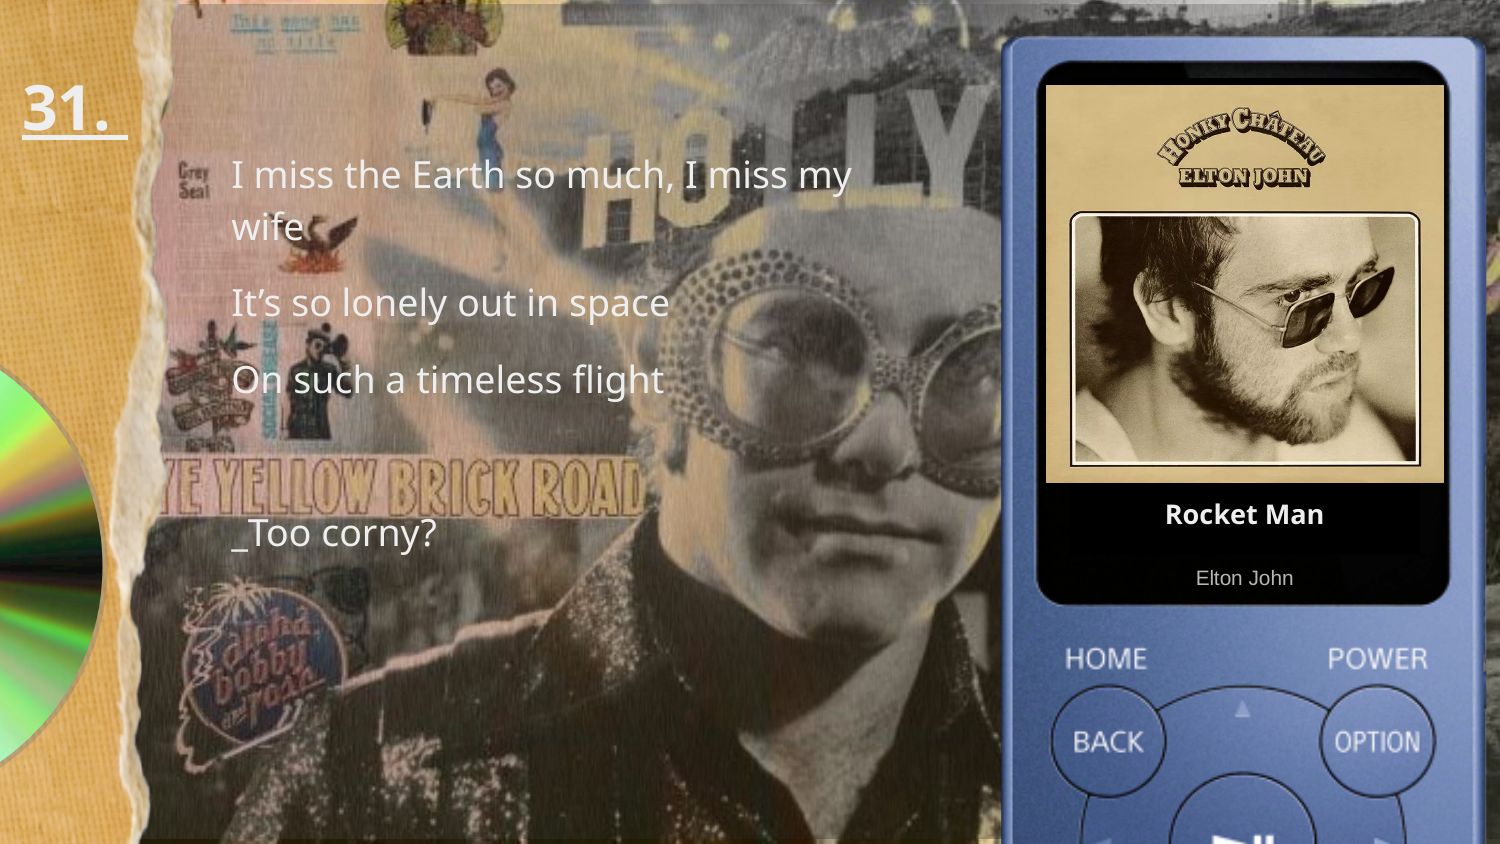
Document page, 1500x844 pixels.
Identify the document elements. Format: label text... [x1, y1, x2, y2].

subtitle Elton John [1069, 545, 1420, 587]
picture [0, 0, 1500, 844]
subtitle I miss the Earth so much, I miss my wife It’s so lonely out in space On such a timeless flight _Too corny? [216, 129, 931, 715]
title 31. [7, 52, 168, 201]
title Rocket Man [1046, 490, 1444, 555]
